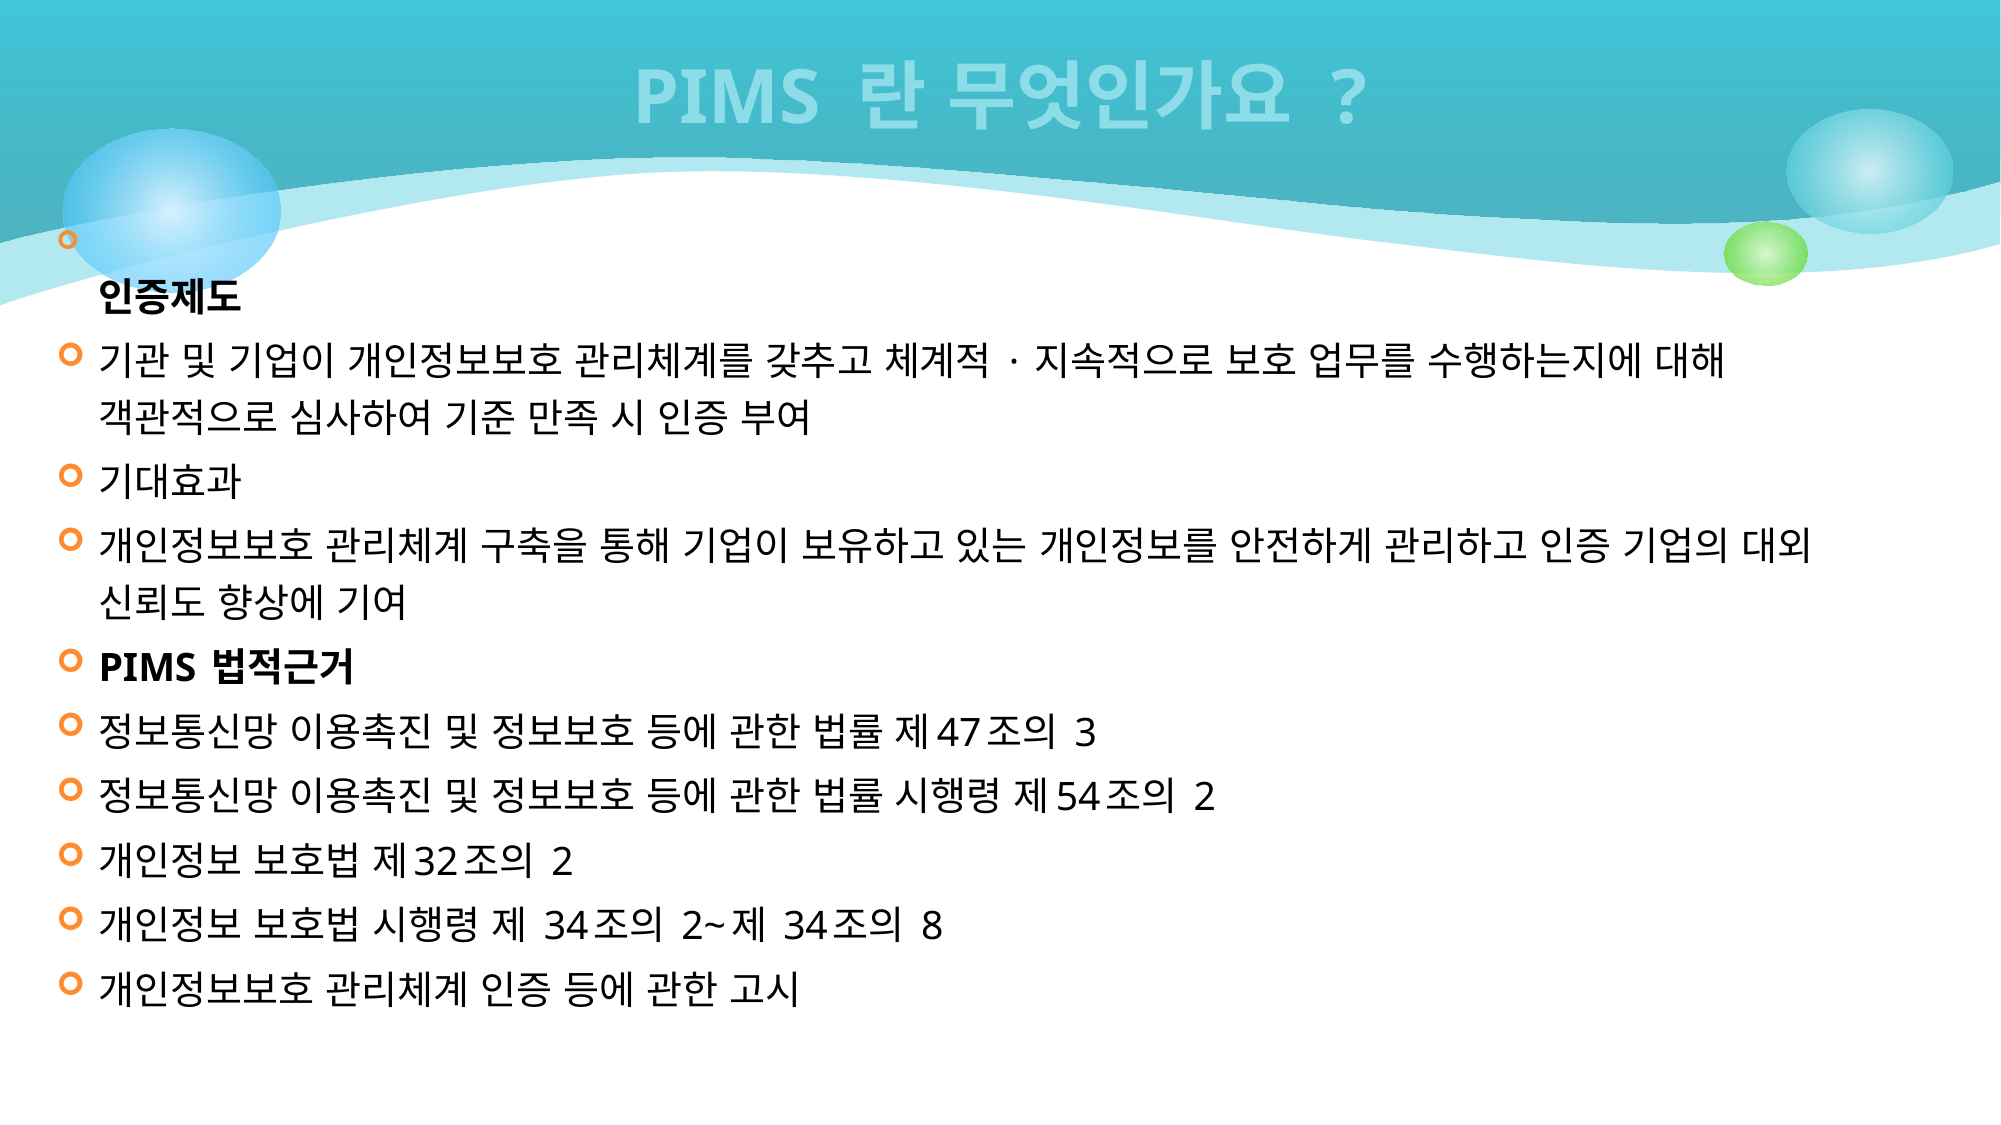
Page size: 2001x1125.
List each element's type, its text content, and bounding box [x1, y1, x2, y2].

title PIMS 란 무엇인가요 ? [99, 0, 1900, 188]
list 인증제도 기관 및 기업이 개인정보보호 관리체계를 갖추고 체계적 · 지속적으로 보호 업무를 수행하는지에 대해 객관적으로 심사하여 기준 만족 시 인증 부여 기대효과 개인정보보호 관리체계 구축을 통해 기업이 보유하고 있는 개인정보를 안전하게 관리하고 인증 기업의 대외 신뢰도 향상에 기여 PIMS 법적근거 정보통신망 이용촉진 및 정보보호 등에 관한 법률 제47조의 3 정보통신망 이용촉진 및 정보보호 등에 관한 법률 시행령 제54조의 2 개인정보 보호법 제32조의 2 개인정보 보호법 시행령 제 34조의 2~제 34조의 8 개인정보보호 관리체계 인증 등에 관한 고시 [41, 213, 1900, 1038]
